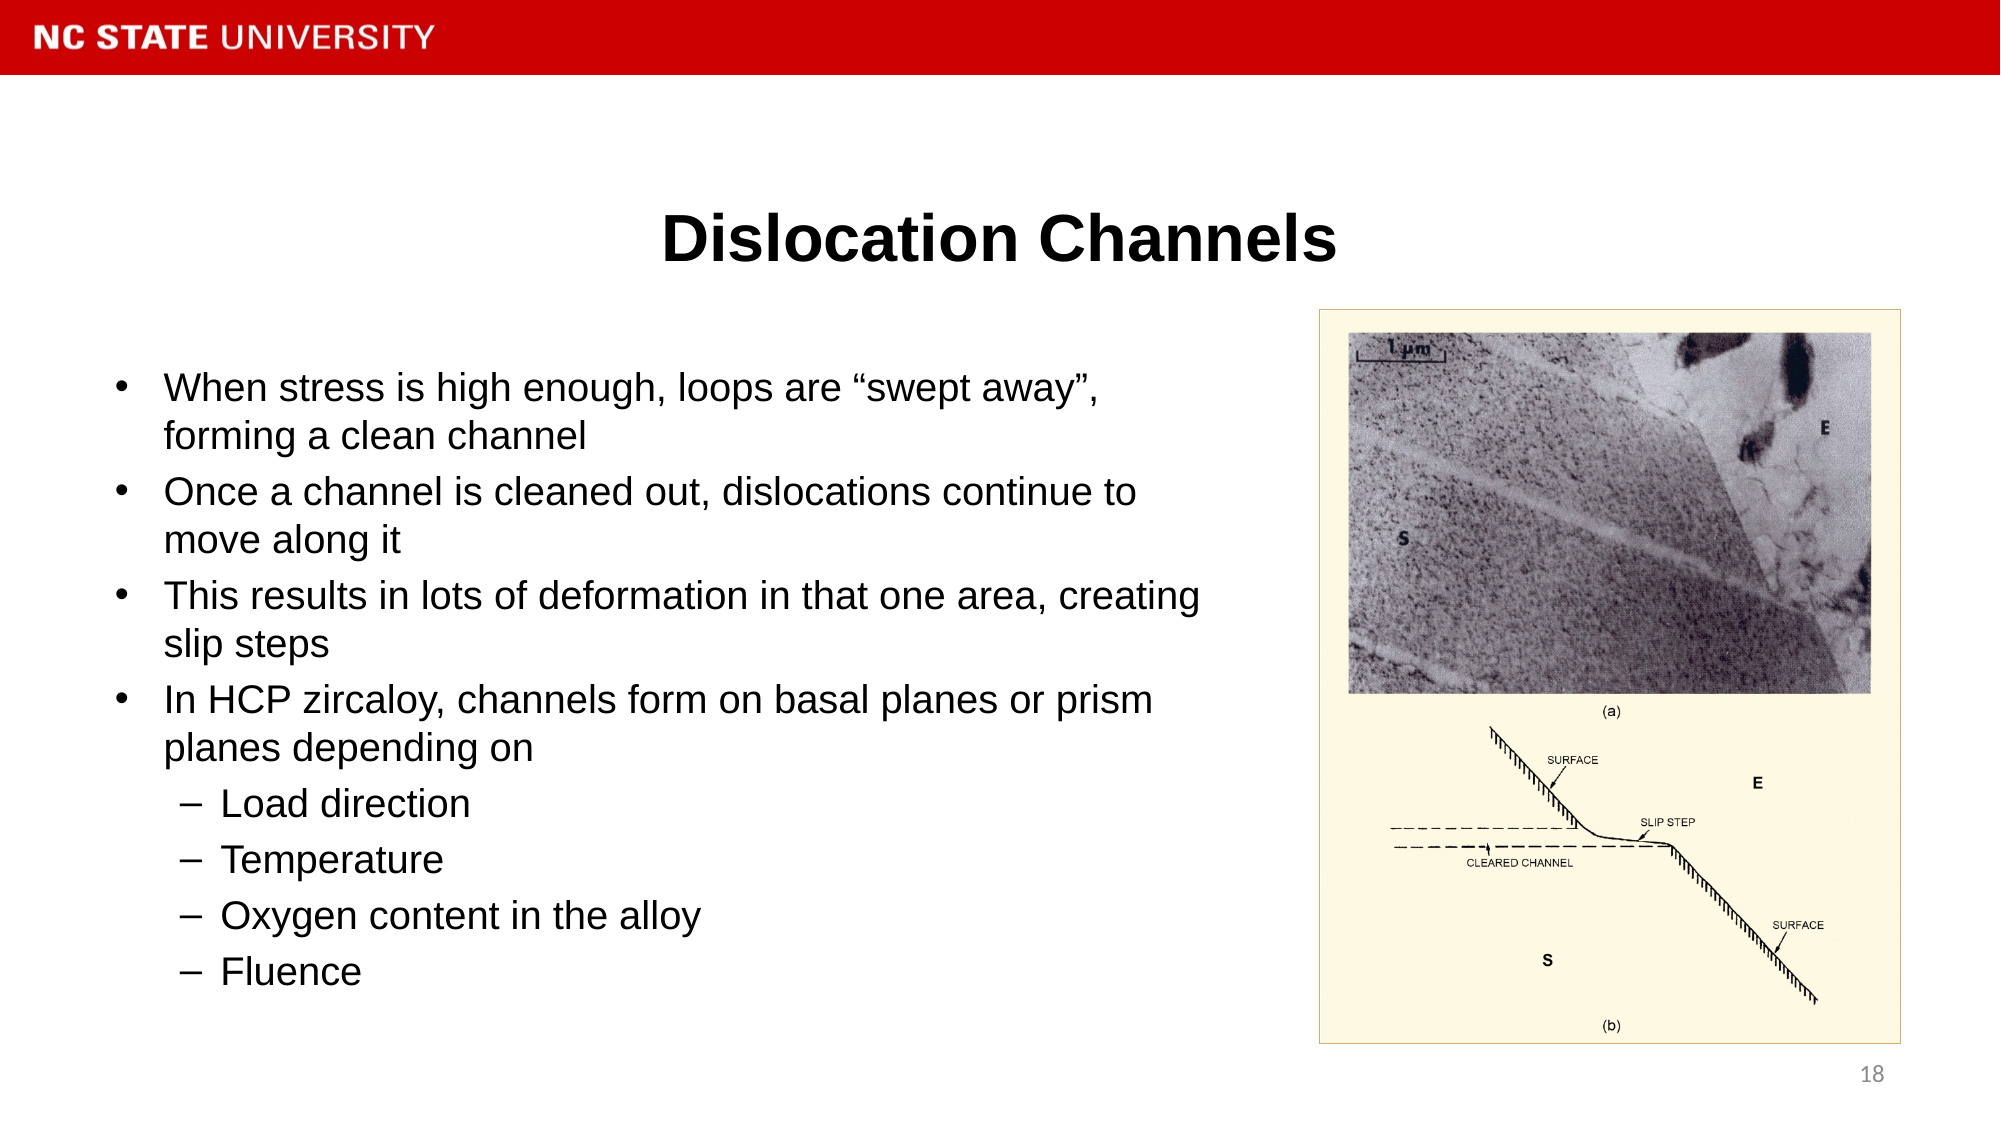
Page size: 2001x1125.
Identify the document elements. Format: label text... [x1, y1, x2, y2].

list When stress is high enough, loops are “swept away”, forming a clean channel Once a channel is cleaned out, dislocations continue to move along it This results in lots of deformation in that one area, creating slip steps In HCP zircaloy, channels form on basal planes or prism planes depending on Load direction Temperature Oxygen content in the alloy Fluence [99, 354, 1222, 1005]
title Dislocation Channels [99, 147, 1900, 323]
slide_number 18 [1433, 1050, 1900, 1103]
picture [0, 0, 2000, 75]
picture [1320, 309, 1901, 1043]
